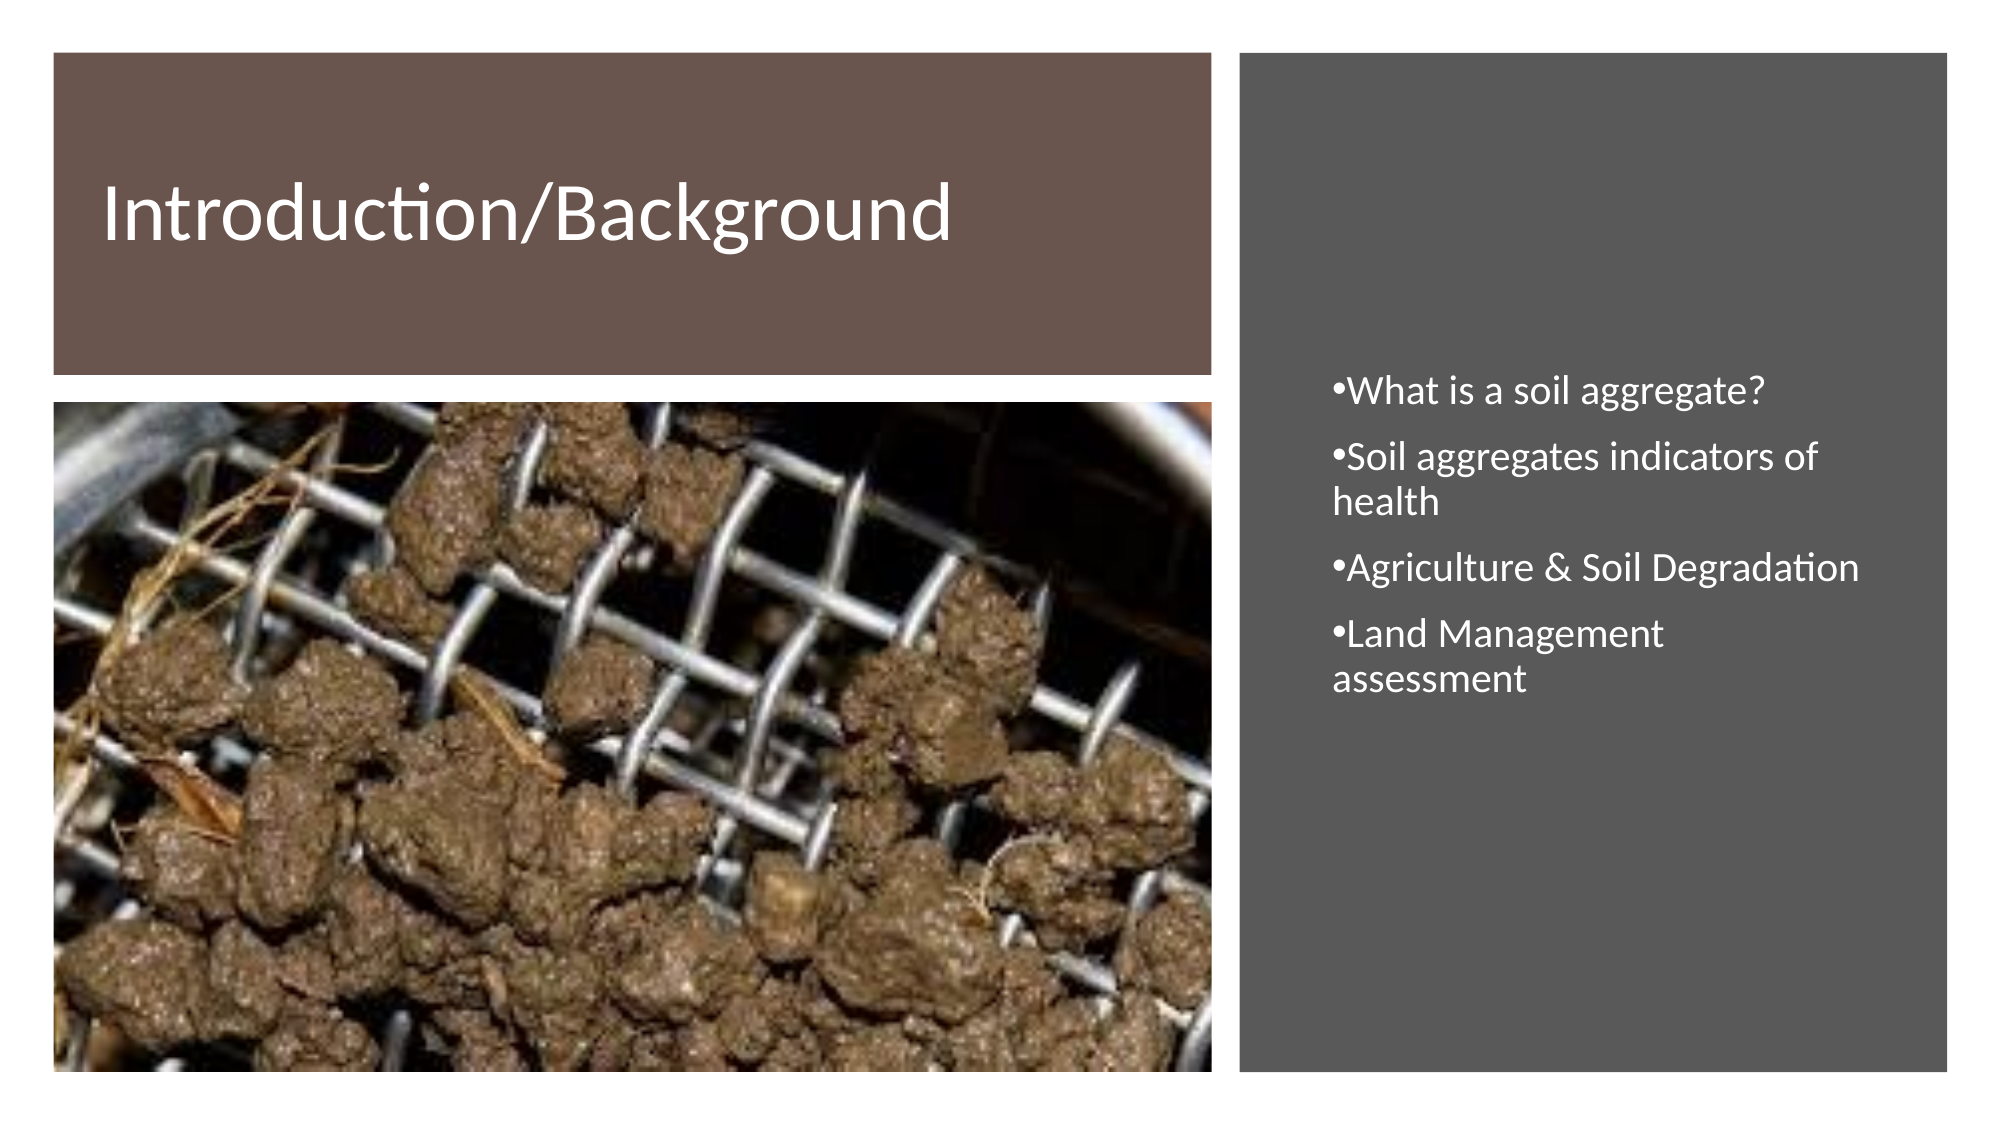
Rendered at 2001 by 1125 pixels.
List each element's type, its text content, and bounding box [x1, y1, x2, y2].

list What is a soil aggregate? Soil aggregates indicators of health Agriculture & Soil Degradation Land Management assessment [1317, 24, 1879, 947]
text_box [1239, 52, 1948, 1073]
text_box [53, 52, 1212, 376]
picture [53, 402, 1212, 1072]
title Introduction/Background [85, 80, 1168, 348]
